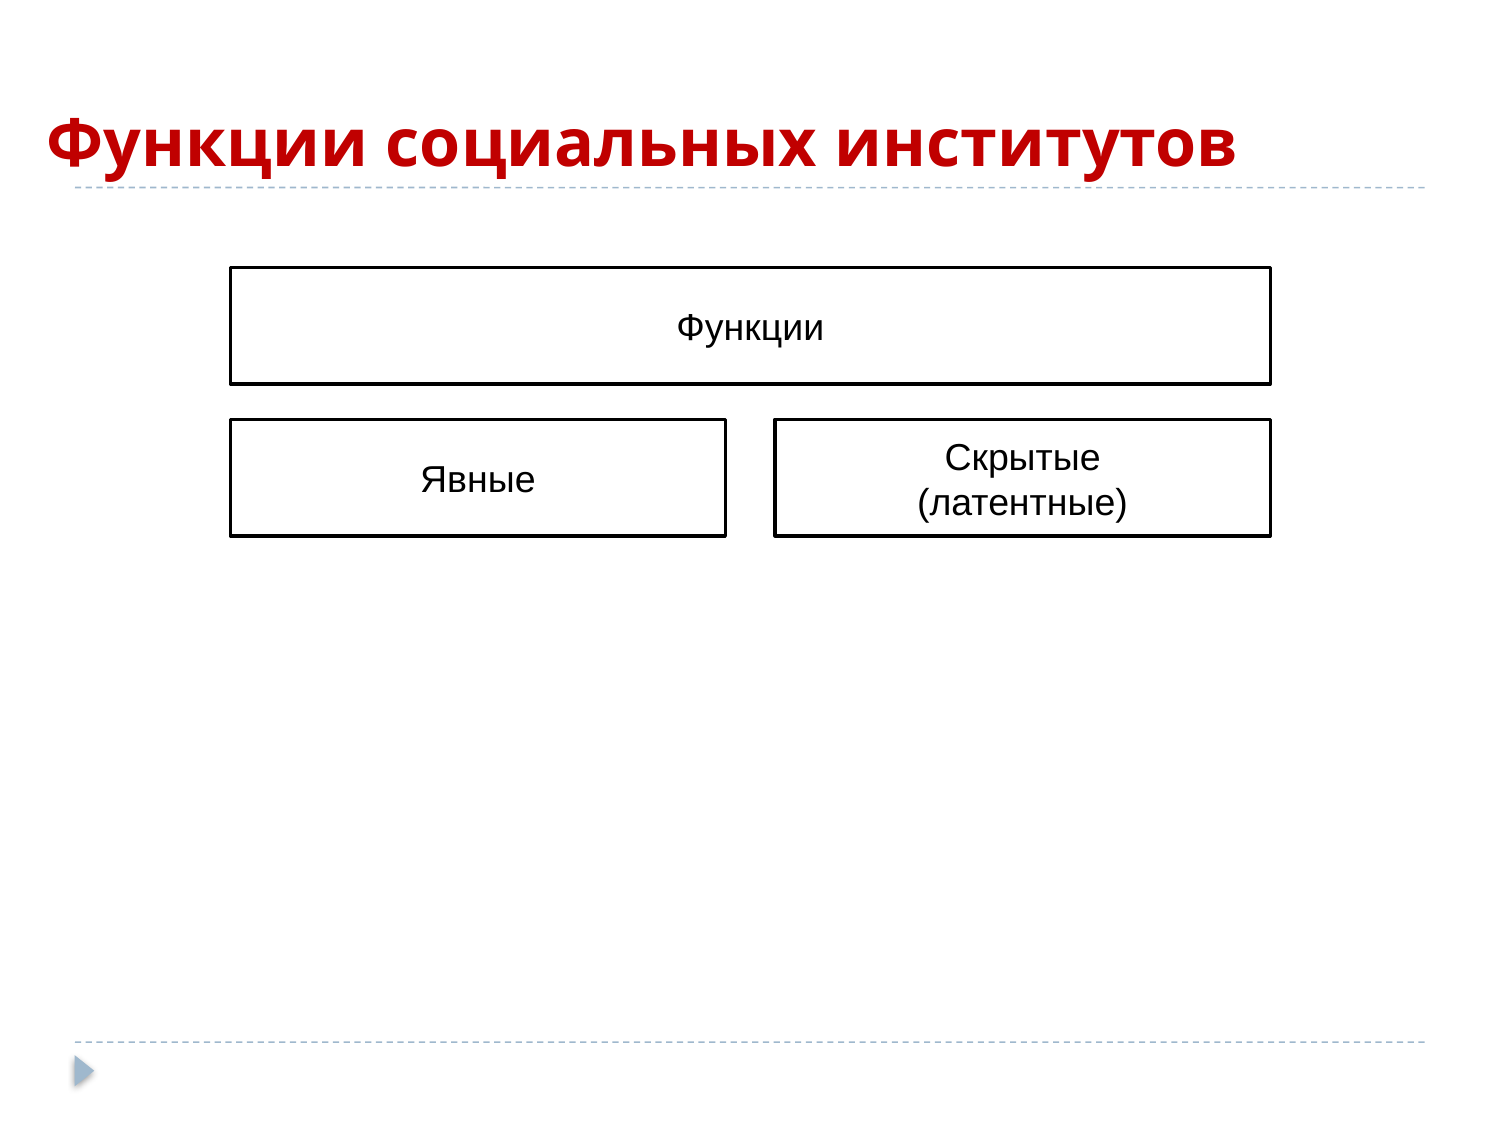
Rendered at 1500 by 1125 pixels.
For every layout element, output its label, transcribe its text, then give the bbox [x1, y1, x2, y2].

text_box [100, 266, 1401, 993]
title Функции социальных институтов [32, 37, 1347, 188]
